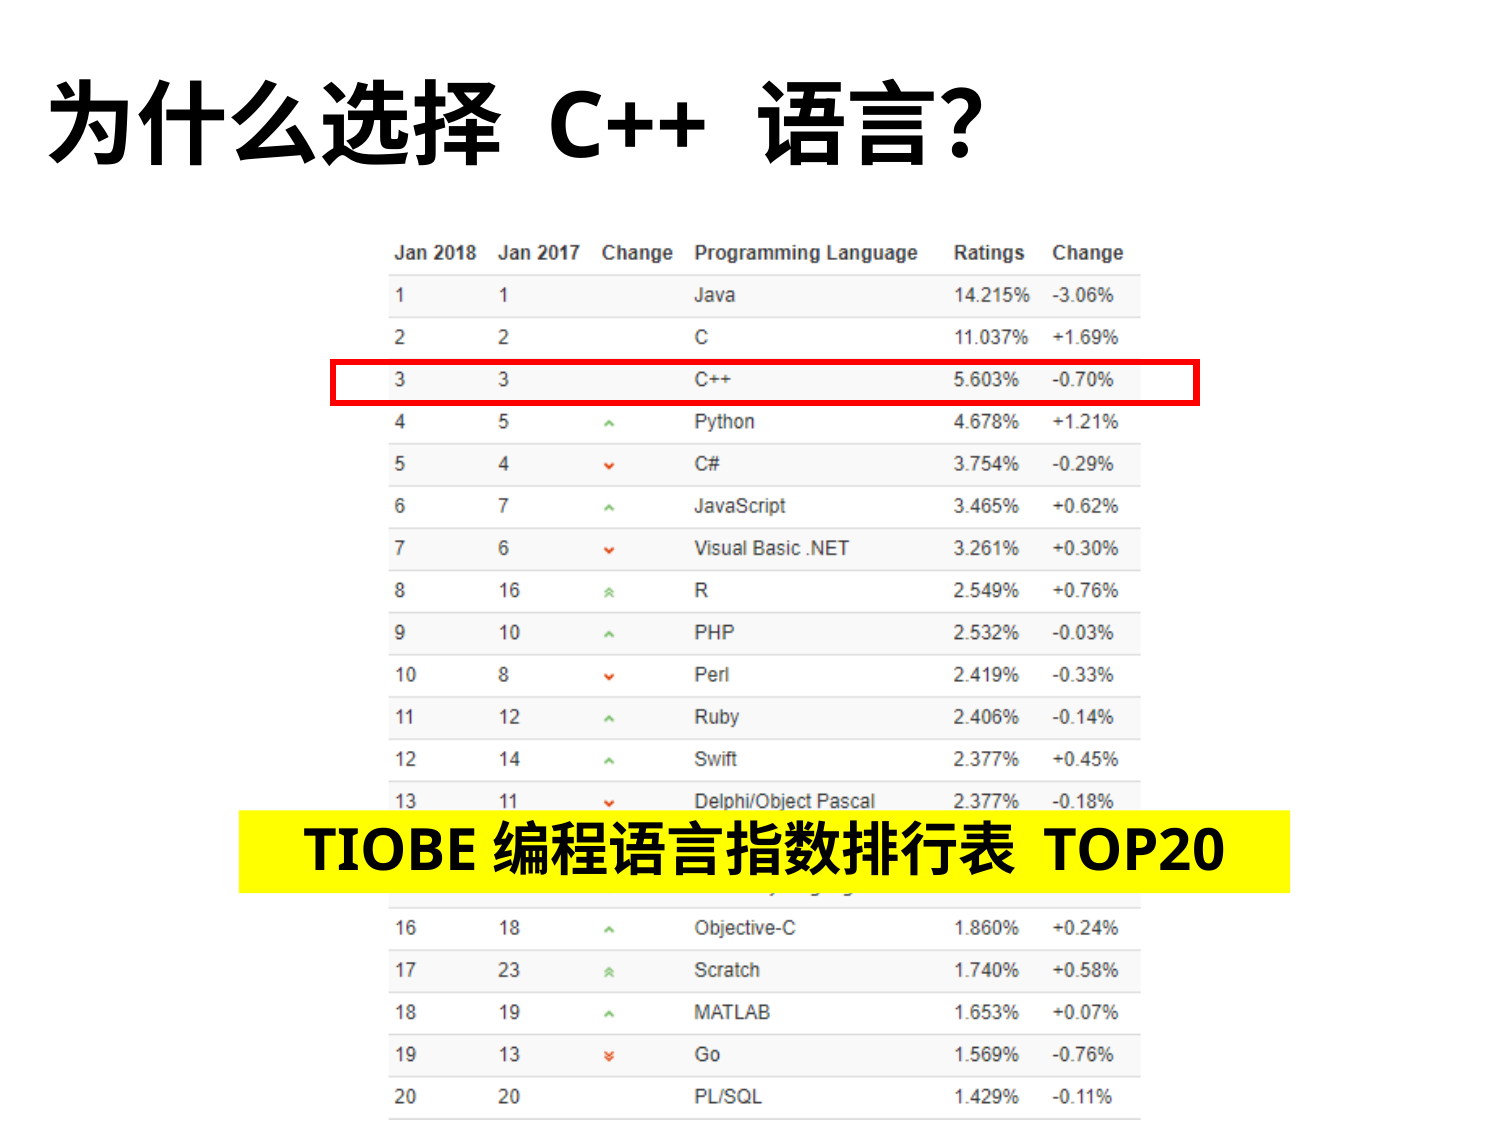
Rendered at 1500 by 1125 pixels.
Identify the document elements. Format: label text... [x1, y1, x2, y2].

text_box TIOBE编程语言指数排行表 TOP20 [238, 810, 375, 894]
text_box [1154, 361, 1198, 404]
picture [375, 234, 1154, 1120]
text_box [332, 361, 375, 404]
text_box TIOBE编程语言指数排行表 TOP20 [1154, 810, 1291, 894]
title 为什么选择 C++ 语言？ [29, 19, 1500, 237]
